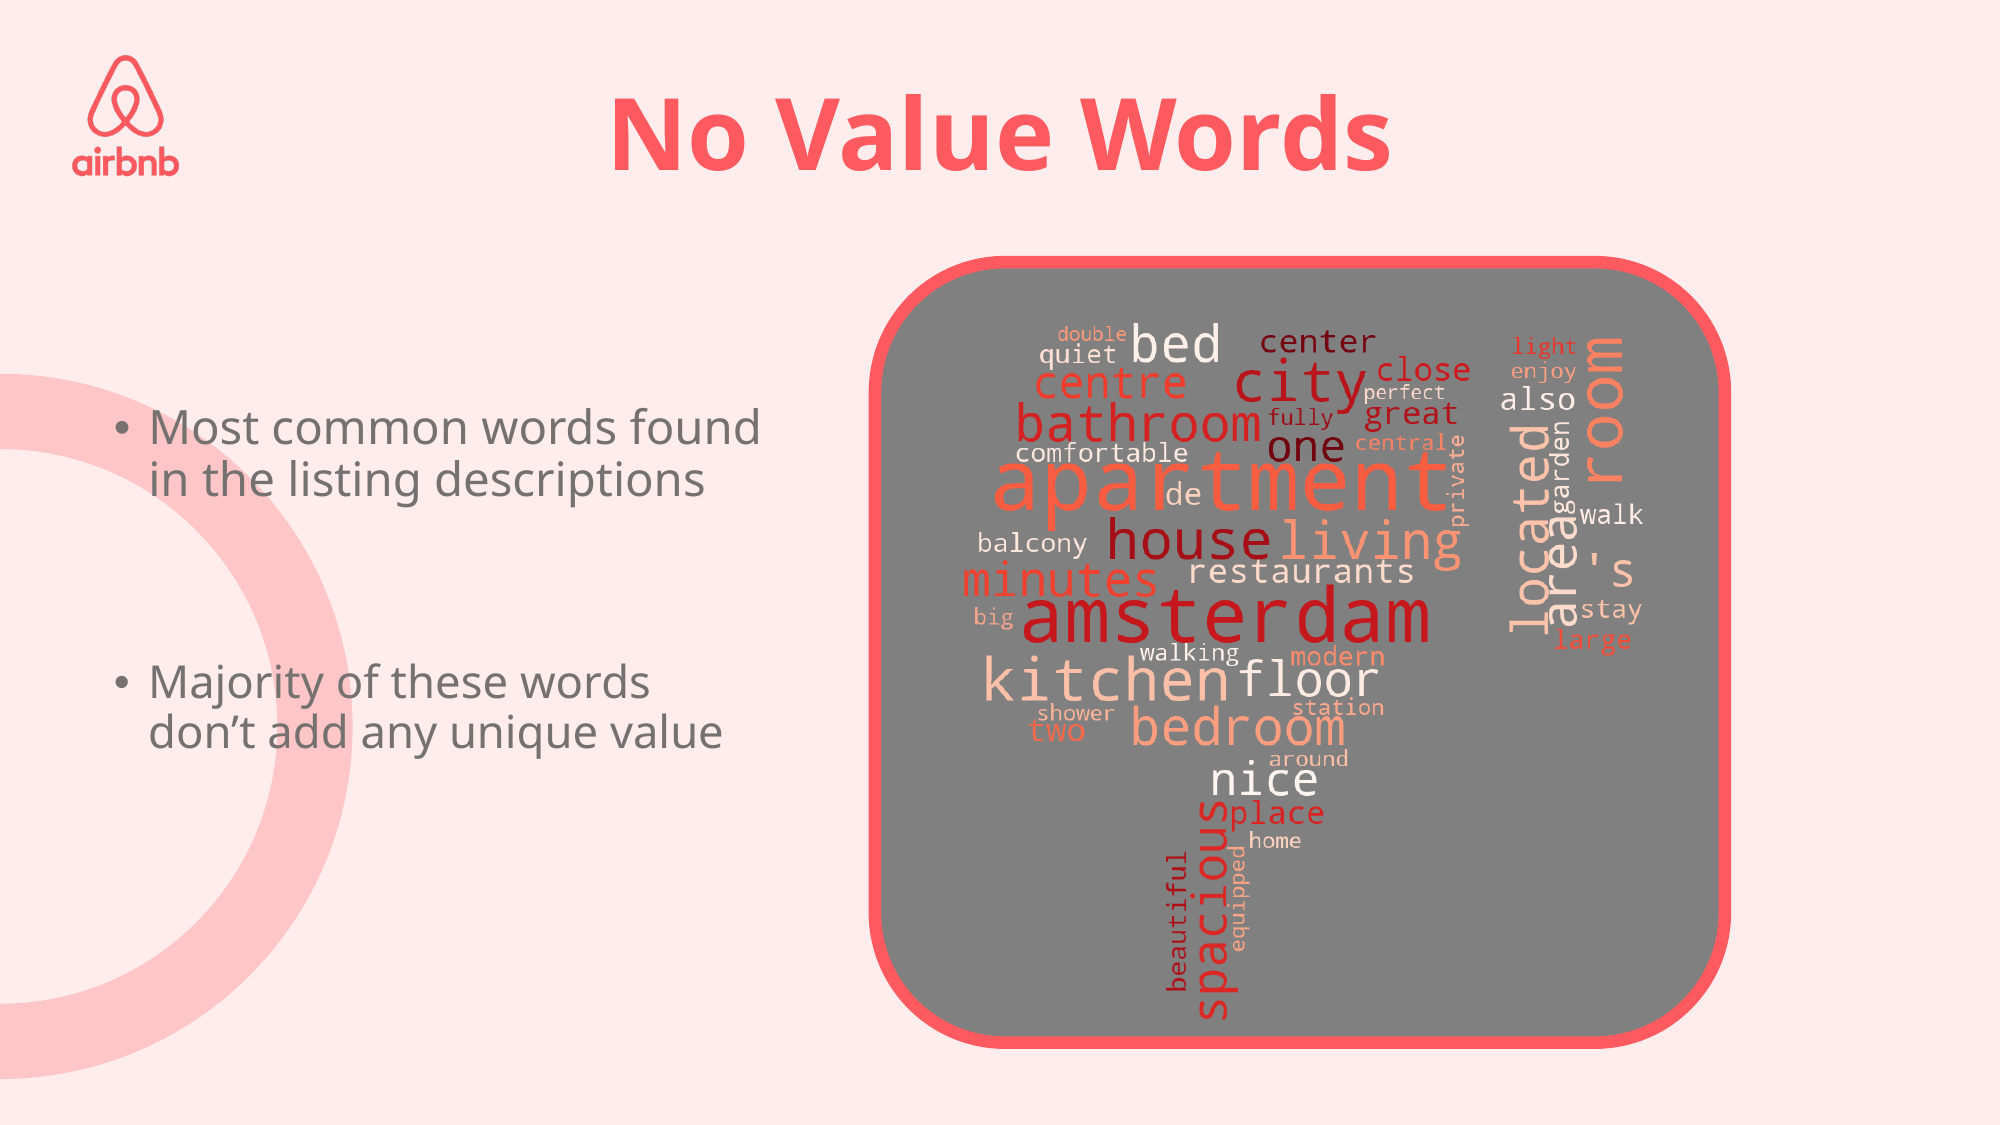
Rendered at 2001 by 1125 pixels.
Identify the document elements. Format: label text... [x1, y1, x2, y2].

text_box Most common words found in the listing descriptions [99, 396, 780, 549]
slide_number 11 [1412, 1042, 1863, 1103]
picture [69, 54, 181, 178]
text_box Majority of these words don’t add any unique value [99, 652, 780, 804]
picture [874, 262, 1725, 1043]
title No Value Words [162, 76, 1838, 199]
text_box [0, 372, 346, 1081]
